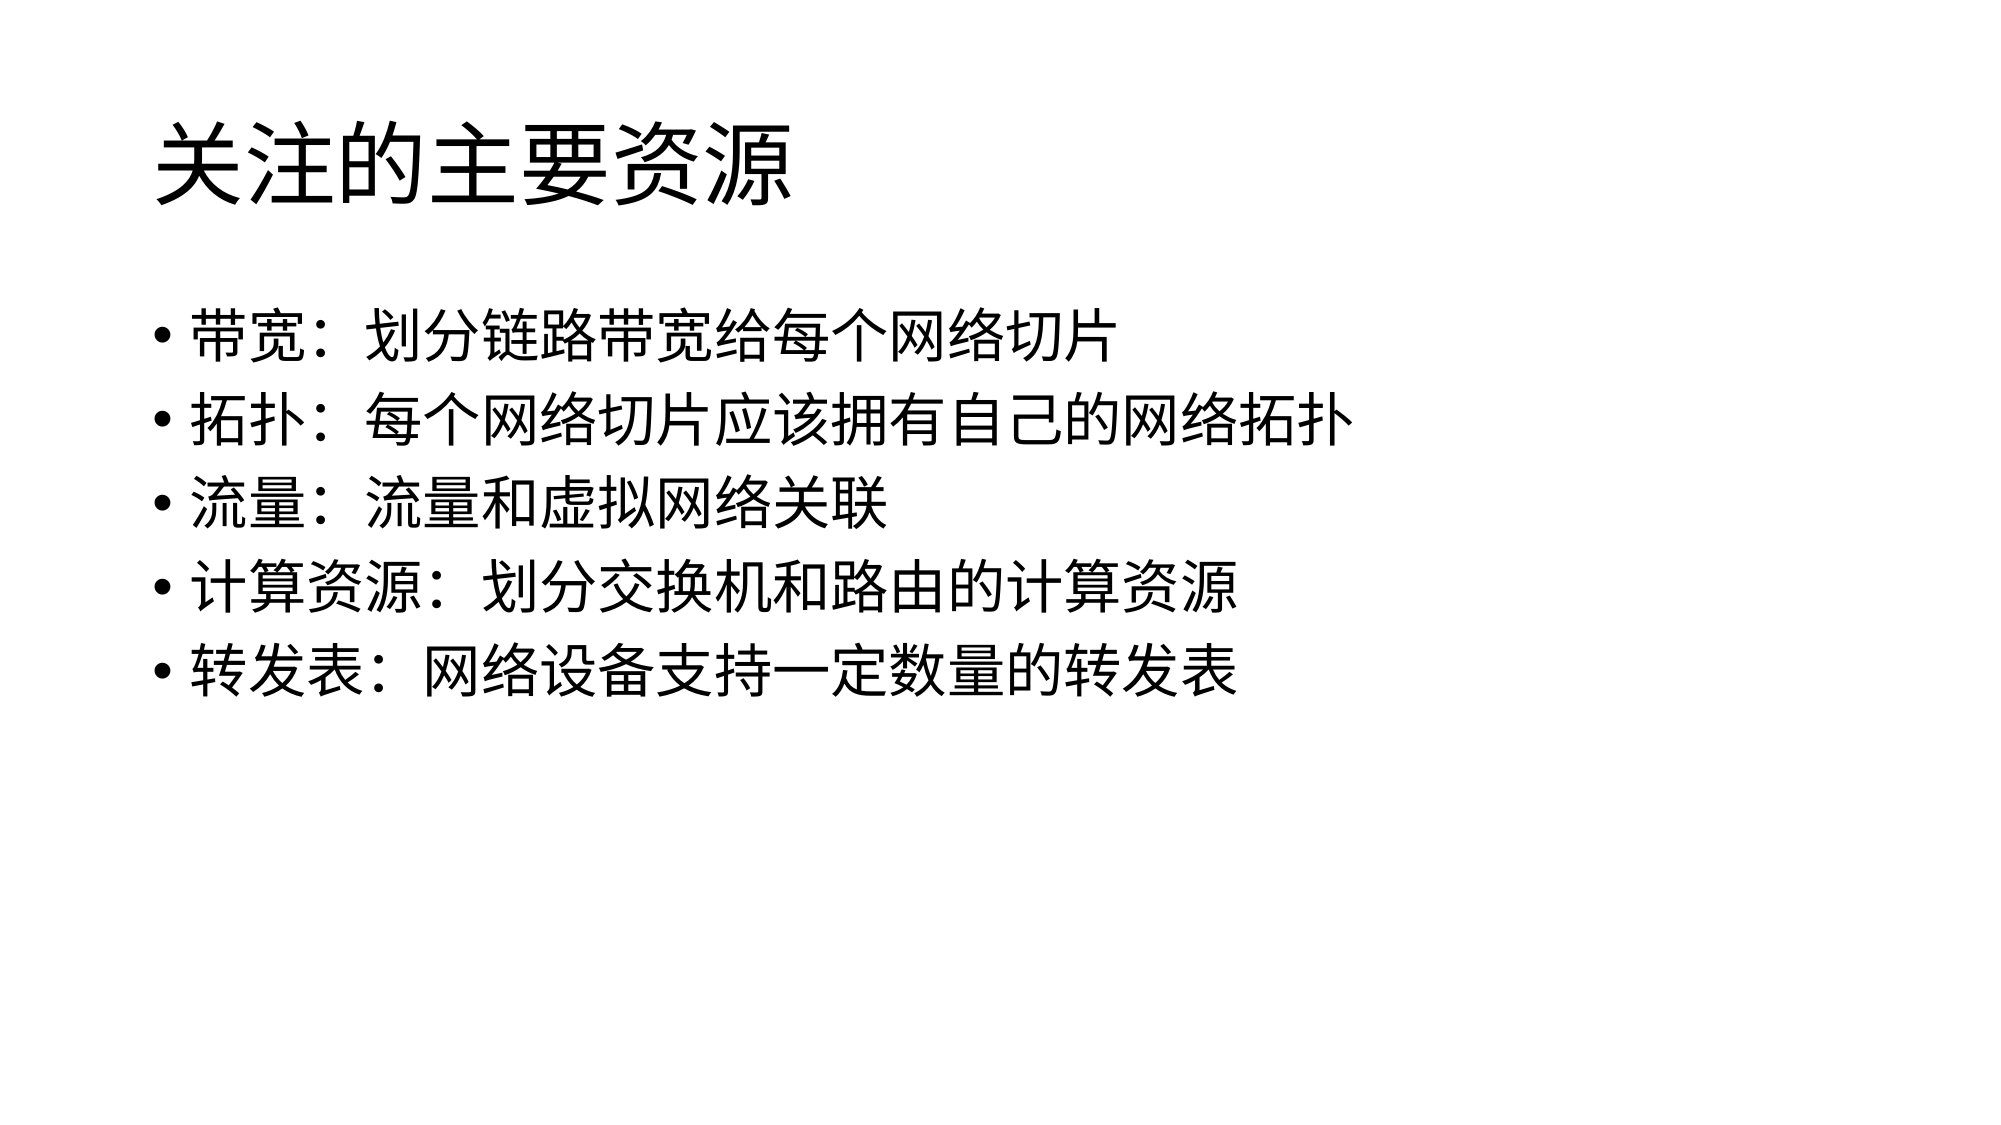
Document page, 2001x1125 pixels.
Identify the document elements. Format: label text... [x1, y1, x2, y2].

title 关注的主要资源 [137, 59, 1863, 278]
list 带宽：划分链路带宽给每个网络切片 拓扑：每个网络切片应该拥有自己的网络拓扑 流量：流量和虚拟网络关联 计算资源：划分交换机和路由的计算资源 转发表：网络设备支持一定数量的转发表 [137, 299, 1863, 1014]
